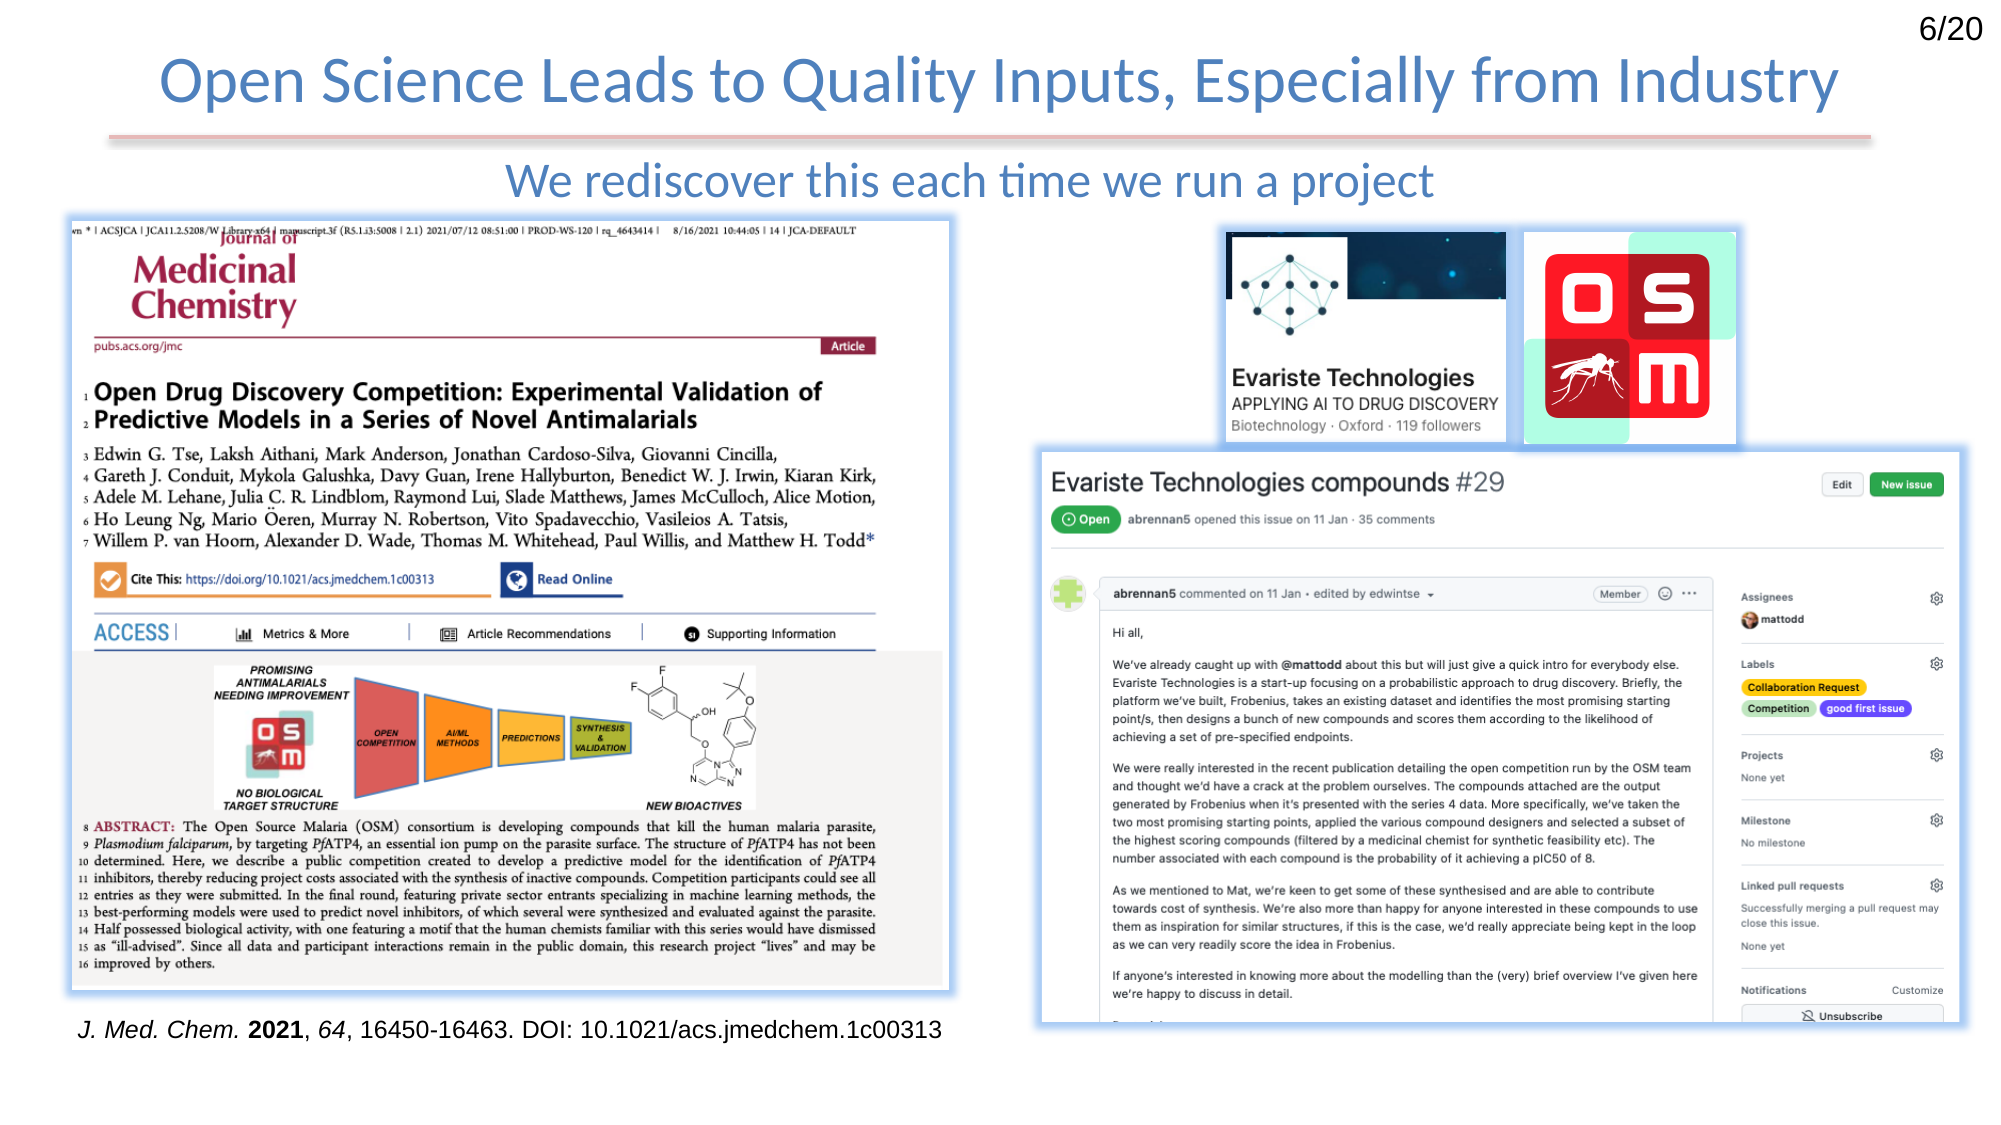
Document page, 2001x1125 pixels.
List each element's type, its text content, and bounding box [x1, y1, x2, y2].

picture [72, 221, 949, 990]
picture [1041, 451, 1960, 1022]
text_box 6/20 [1903, 0, 1999, 55]
text_box Open Science Leads to Quality Inputs, Especially from Industry [139, 25, 1861, 126]
text_box J. Med. Chem. 2021, 64, 16450-16463. DOI: 10.1021/acs.jmedchem.1c00313 [38, 1005, 983, 1051]
picture [1225, 232, 1506, 442]
text_box We rediscover this each time we run a project [72, 137, 1868, 218]
picture [1523, 232, 1736, 445]
